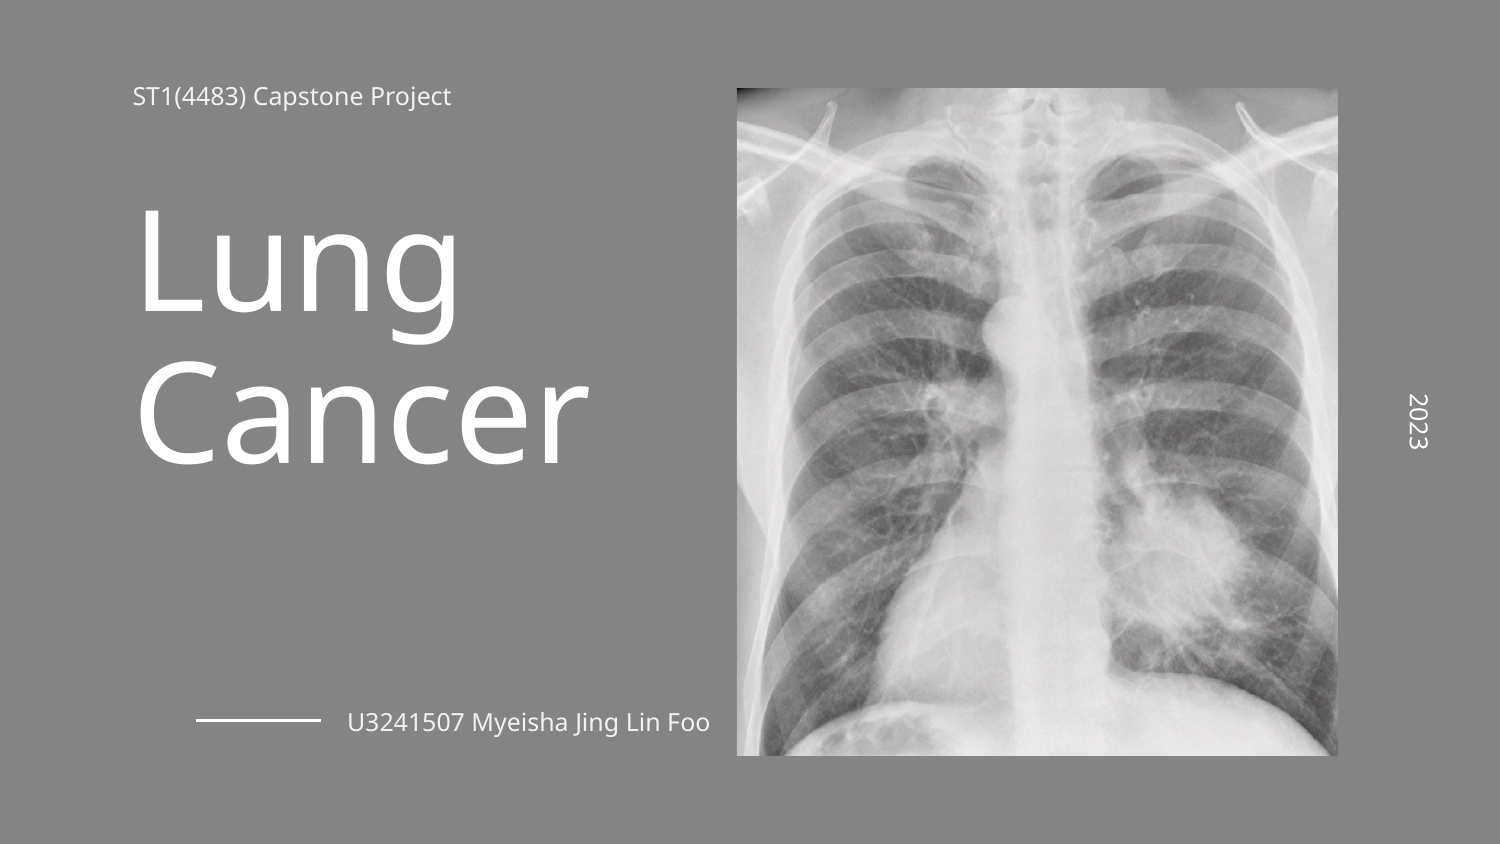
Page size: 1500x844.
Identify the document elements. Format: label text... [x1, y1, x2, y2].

subtitle U3241507 Myeisha Jing Lin Foo [332, 691, 742, 781]
title Lung Cancer [117, 175, 731, 574]
picture [736, 88, 1338, 756]
text_box 2023 [1405, 368, 1435, 476]
text_box ST1(4483) Capstone Project [117, 81, 505, 111]
